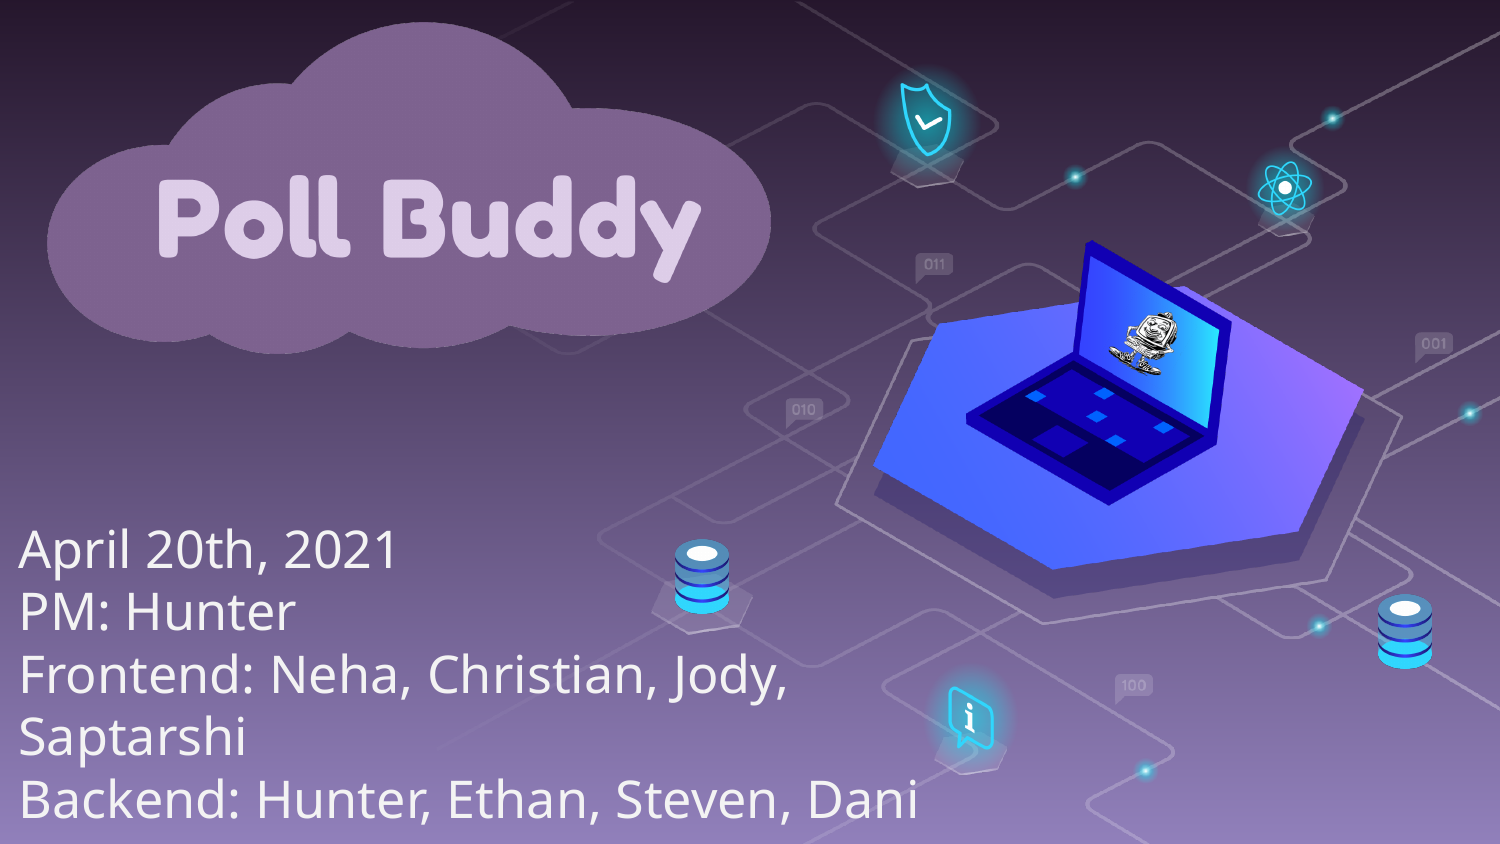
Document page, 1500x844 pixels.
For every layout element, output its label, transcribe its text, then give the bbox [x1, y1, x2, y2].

picture [0, 0, 1500, 844]
title April 20th, 2021 PM: Hunter Frontend: Neha, Christian, Jody, Saptarshi Backend: Hunter, Ethan, Steven, Dani [18, 525, 1019, 820]
